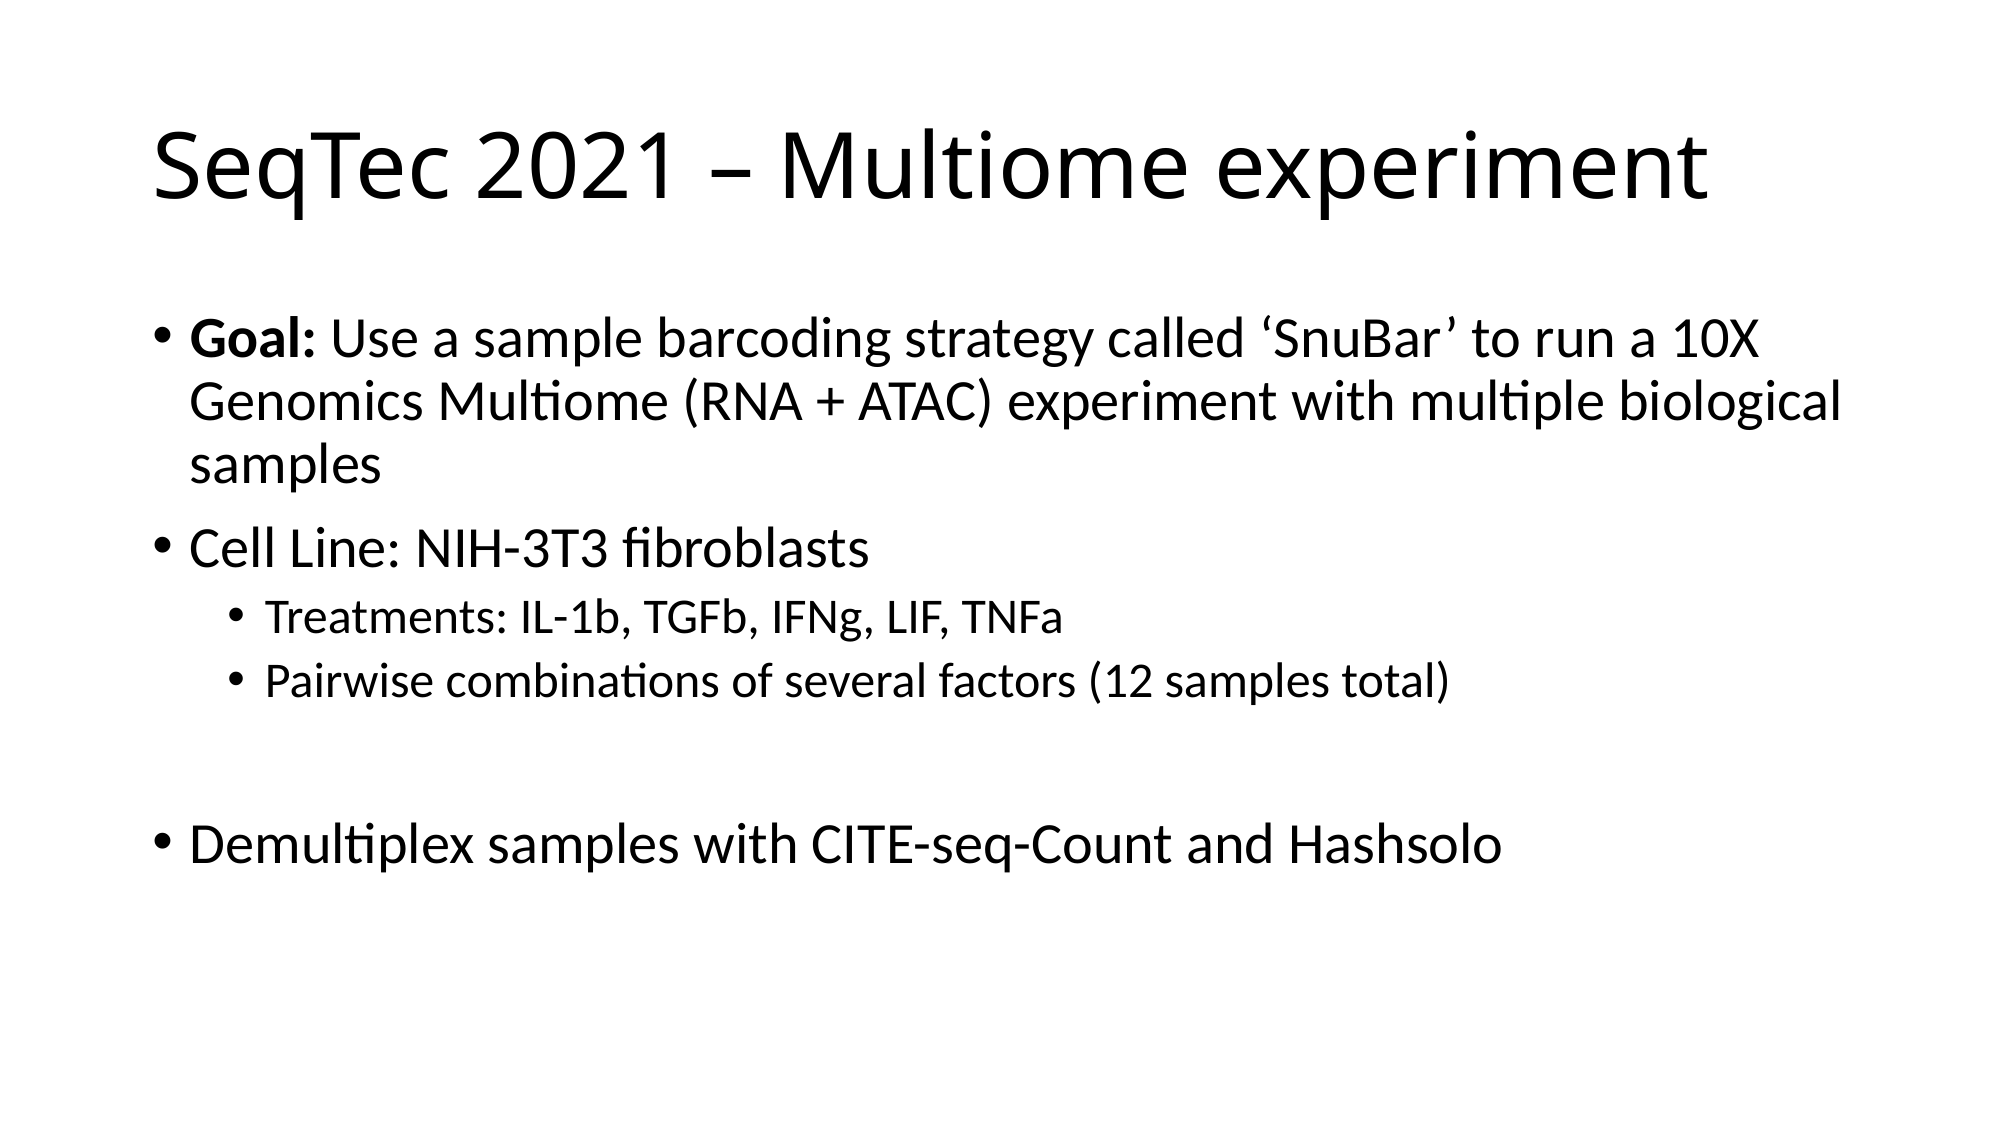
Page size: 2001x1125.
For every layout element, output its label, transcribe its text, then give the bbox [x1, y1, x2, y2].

list Goal: Use a sample barcoding strategy called ‘SnuBar’ to run a 10X Genomics Multiome (RNA + ATAC) experiment with multiple biological samples Cell Line: NIH-3T3 fibroblasts Treatments: IL-1b, TGFb, IFNg, LIF, TNFa Pairwise combinations of several factors (12 samples total) Demultiplex samples with CITE-seq-Count and Hashsolo [137, 299, 1863, 1014]
title SeqTec 2021 – Multiome experiment [137, 59, 1863, 278]
